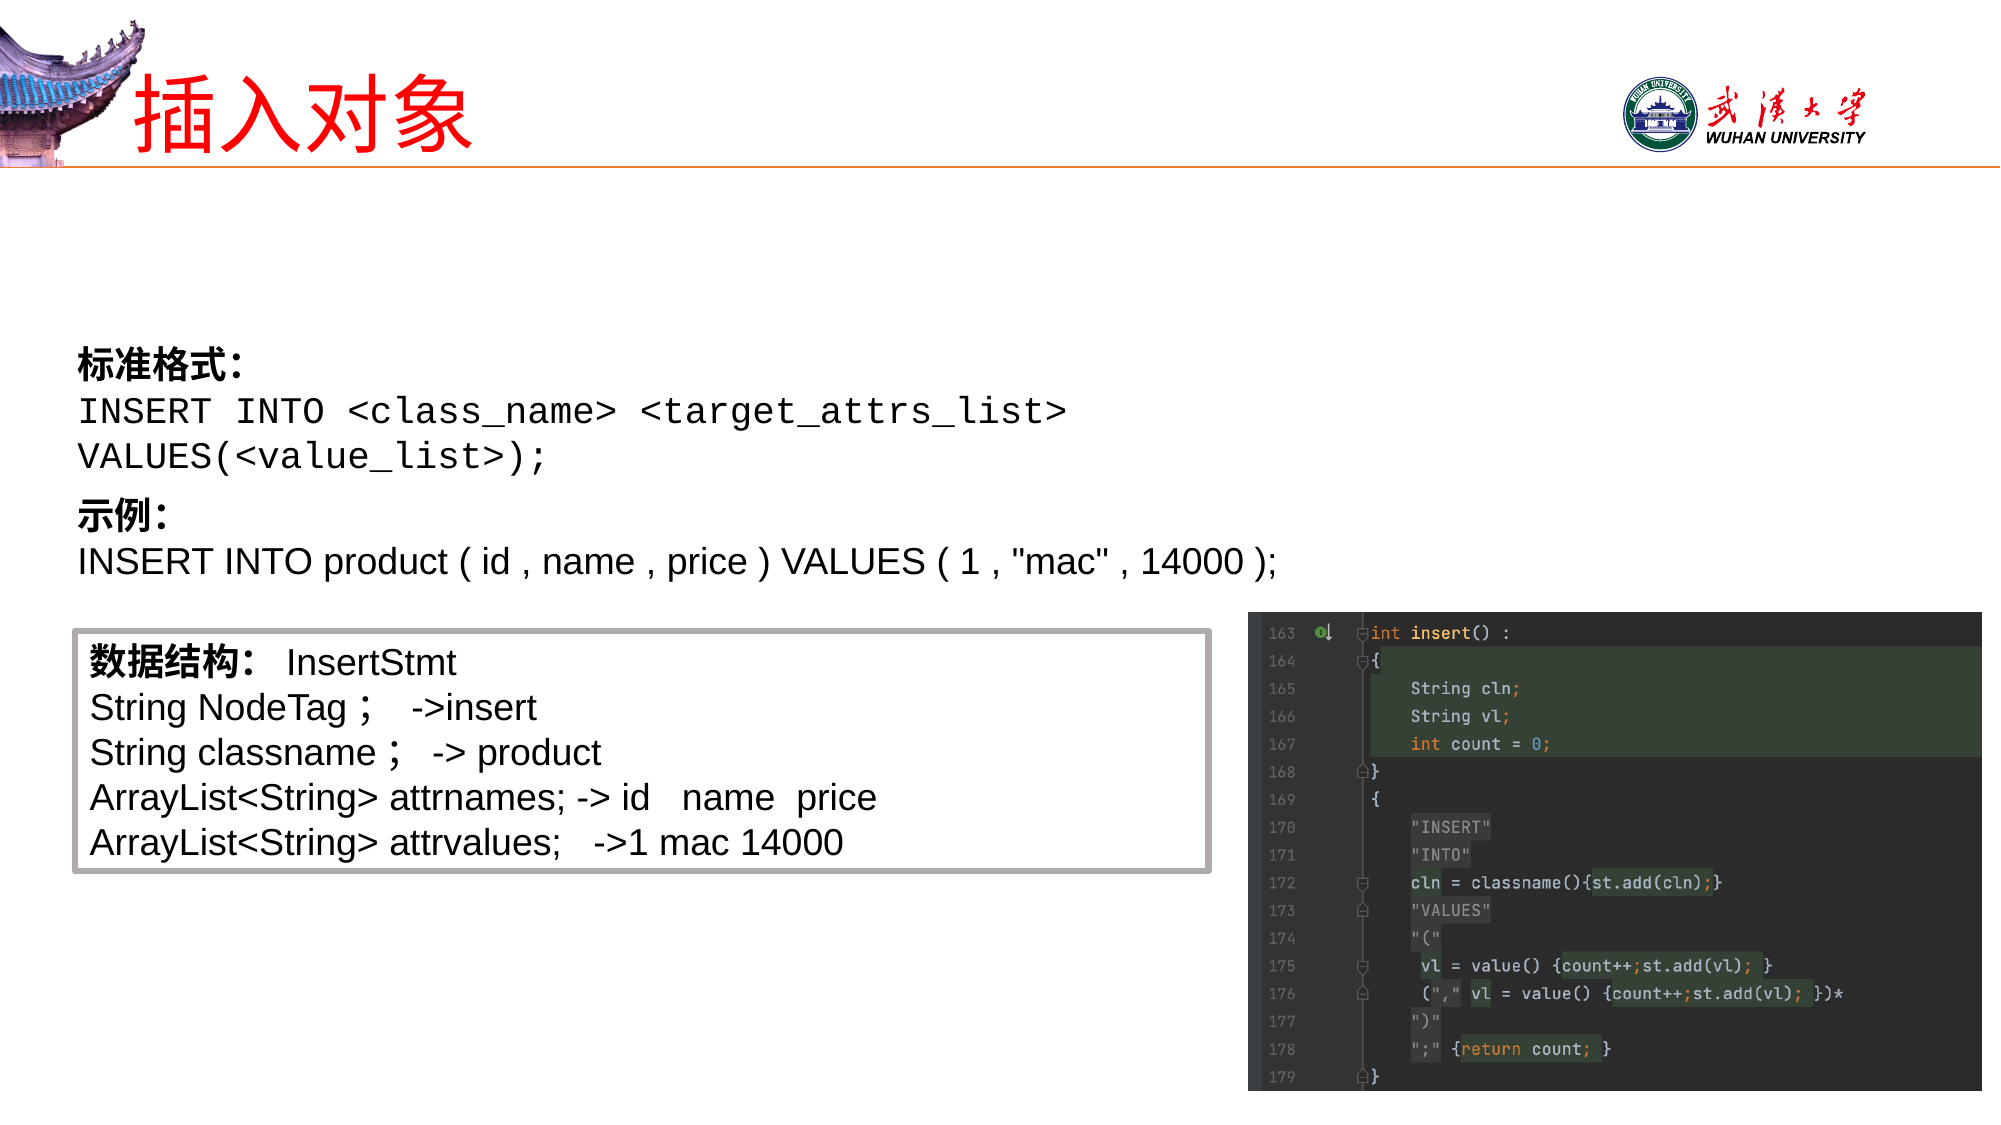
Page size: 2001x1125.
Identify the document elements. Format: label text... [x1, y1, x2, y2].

text_box 示例： INSERT INTO product ( id , name , price ) VALUES ( 1 , "mac" , 14000 ); [62, 484, 1517, 590]
title 插入对象 [131, 64, 1604, 174]
picture [1248, 612, 1982, 1091]
text_box 标准格式： INSERT INTO <class_name> <target_attrs_list> VALUES(<value_list>); [62, 333, 1434, 484]
picture [0, 9, 158, 167]
text_box 数据结构：InsertStmt String NodeTag； ->insert String classname；-> product ArrayList<String> attrnames; -> id name price ArrayList<String> attrvalues; ->1 mac 14000 [74, 631, 1209, 871]
